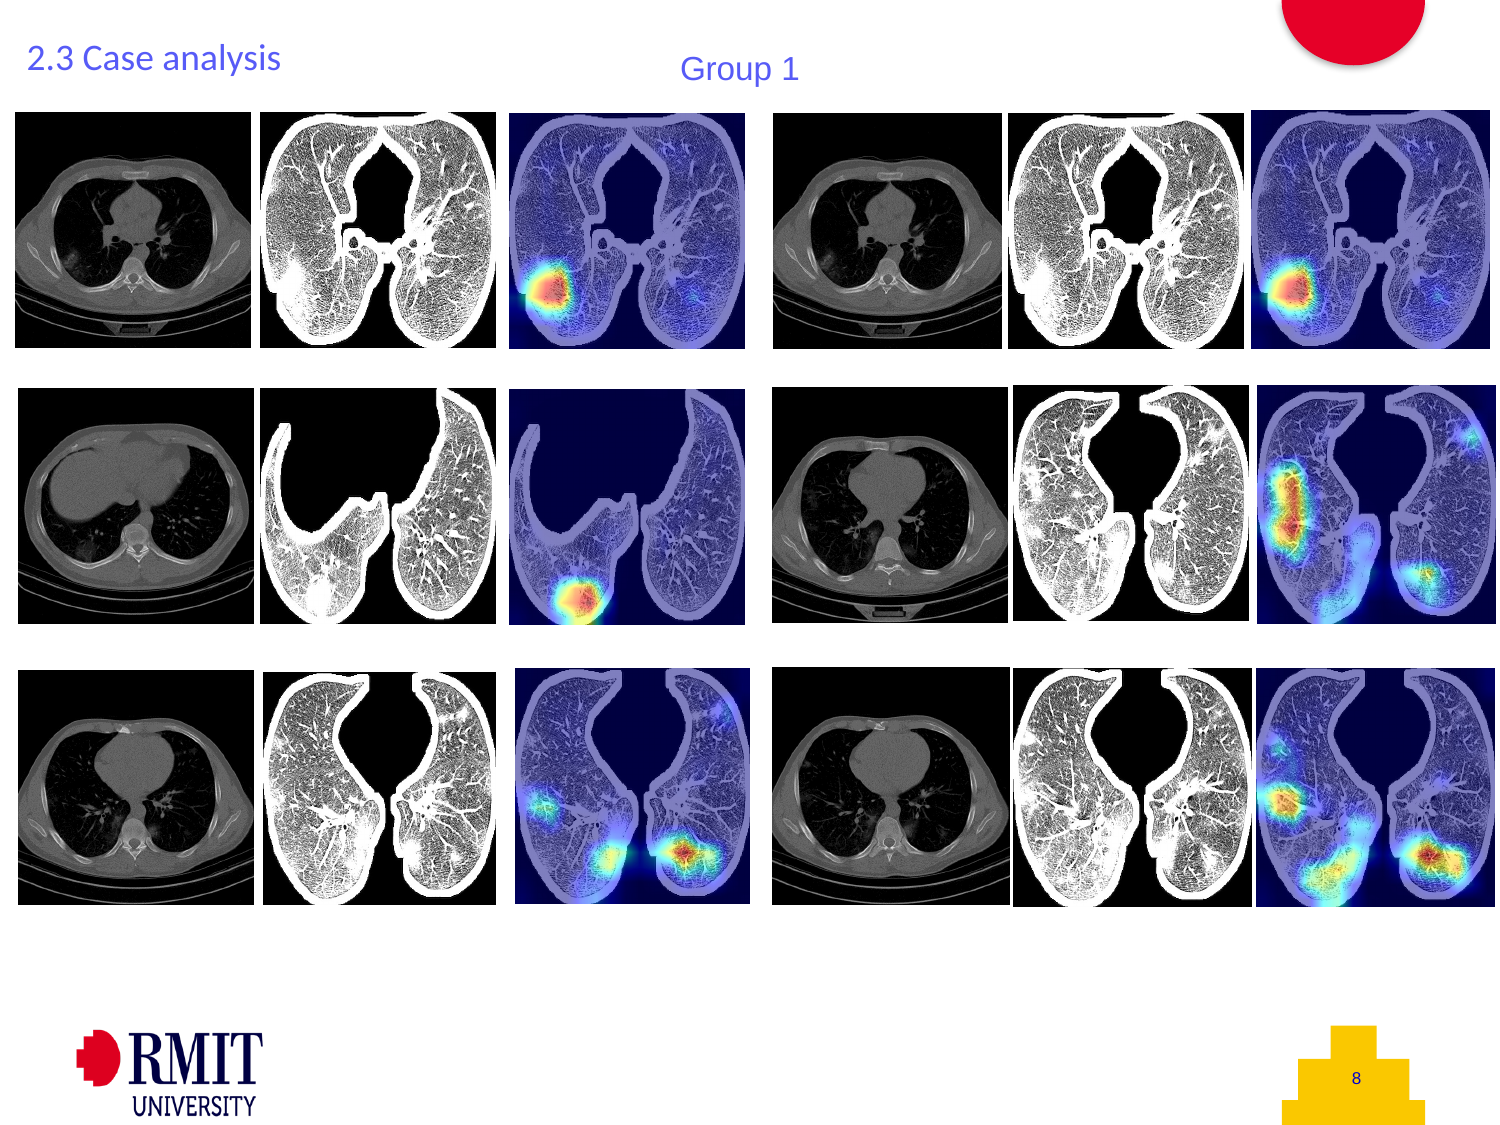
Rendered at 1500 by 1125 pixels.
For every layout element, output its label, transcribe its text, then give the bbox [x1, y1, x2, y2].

picture [1008, 113, 1244, 349]
picture [1256, 384, 1496, 624]
picture [262, 672, 496, 906]
picture [514, 668, 751, 904]
picture [1013, 384, 1249, 621]
picture [771, 387, 1008, 624]
picture [509, 389, 745, 625]
picture [260, 388, 496, 624]
picture [509, 113, 745, 349]
text_box 2.3 Case analysis [0, 25, 378, 86]
picture [260, 112, 496, 348]
picture [57, 1007, 281, 1125]
picture [771, 667, 1010, 905]
picture [1013, 668, 1253, 907]
text_box Group 1 [665, 39, 825, 95]
picture [773, 113, 1002, 349]
picture [1256, 668, 1496, 907]
picture [18, 388, 254, 624]
picture [18, 669, 254, 906]
picture [1251, 110, 1491, 349]
picture [15, 112, 251, 348]
